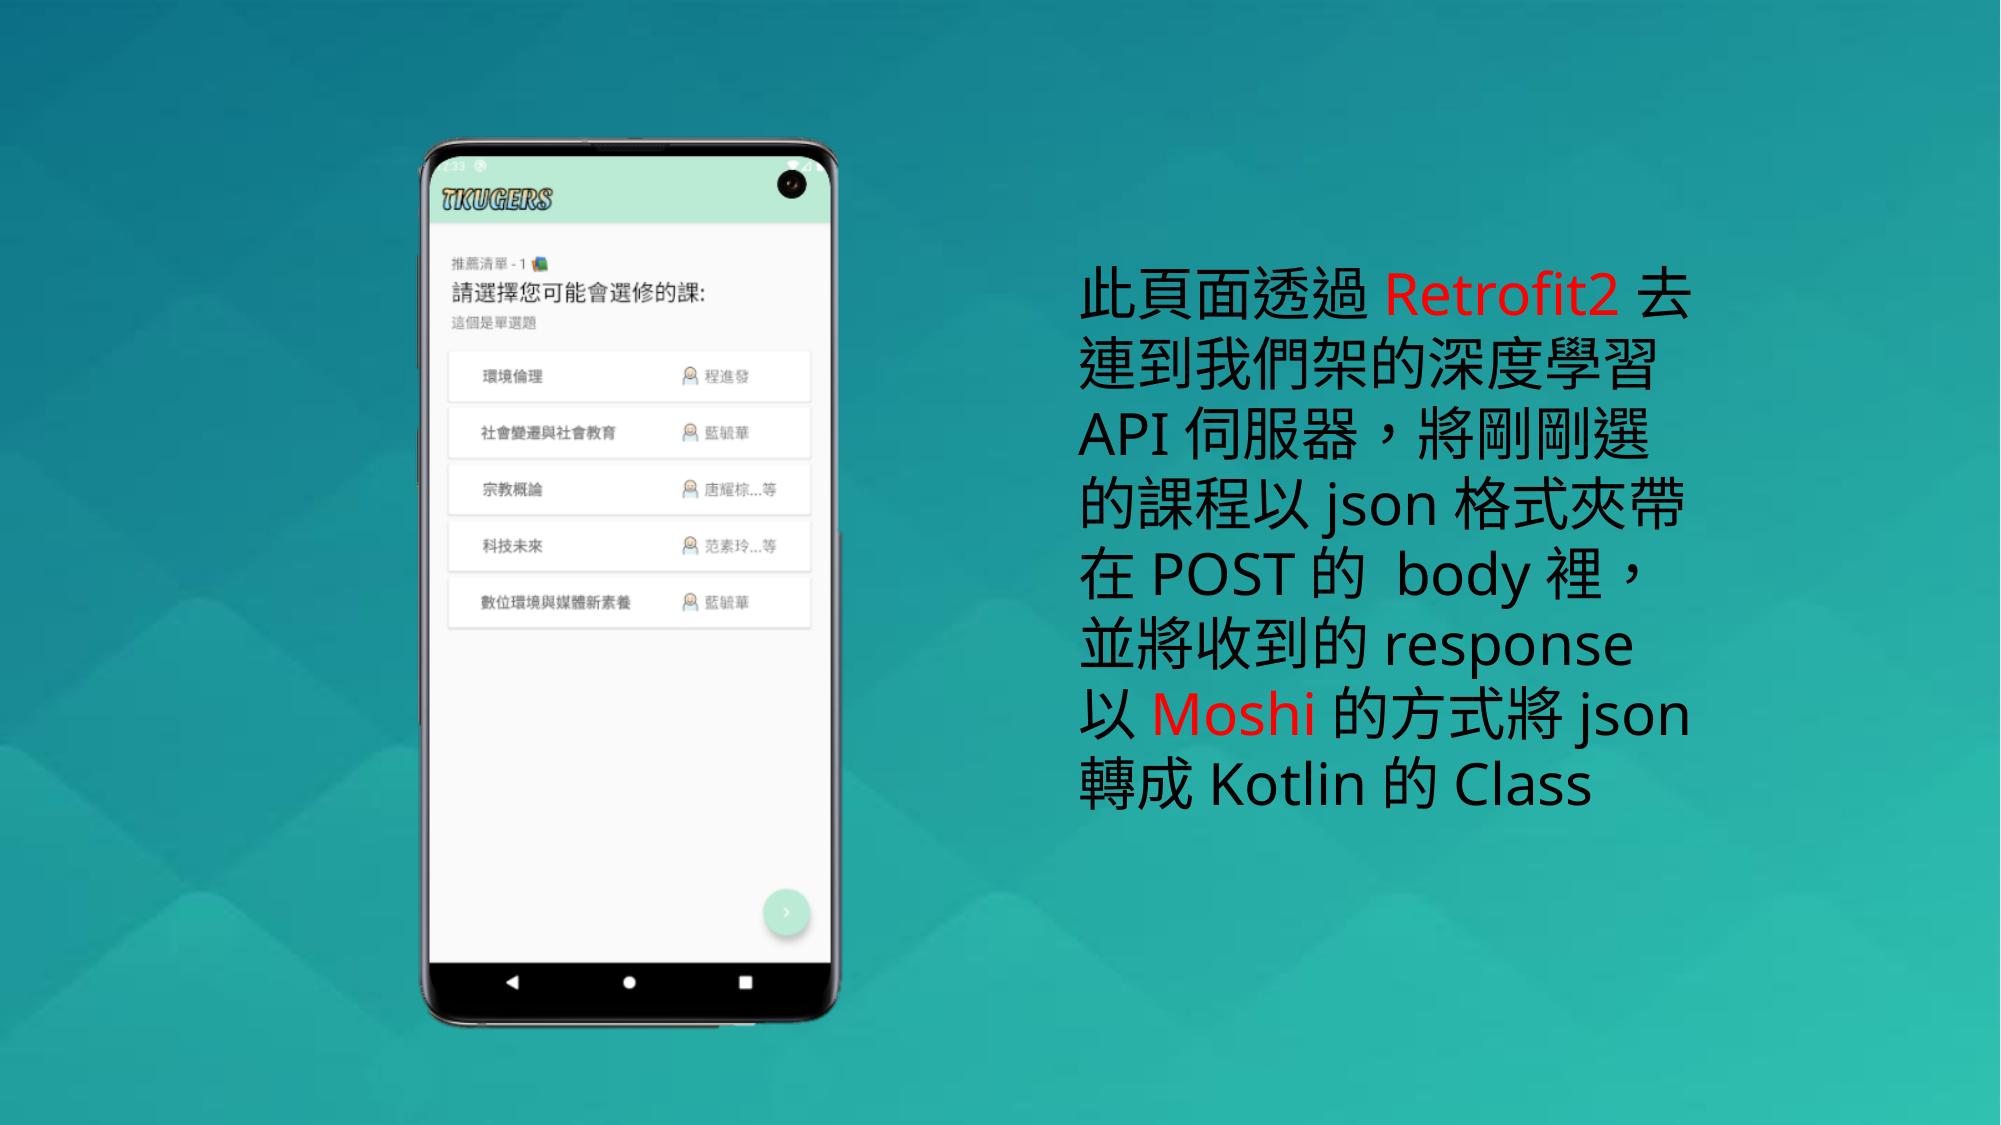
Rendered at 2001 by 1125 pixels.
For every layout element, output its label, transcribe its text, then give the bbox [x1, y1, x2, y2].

list 此頁面透過Retrofit2去連到我們架的深度學習API伺服器，將剛剛選的課程以json格式夾帶在POST的 body裡，並將收到的response以Moshi的方式將json轉成Kotlin的Class [1063, 357, 1709, 717]
picture [0, 0, 2001, 1125]
